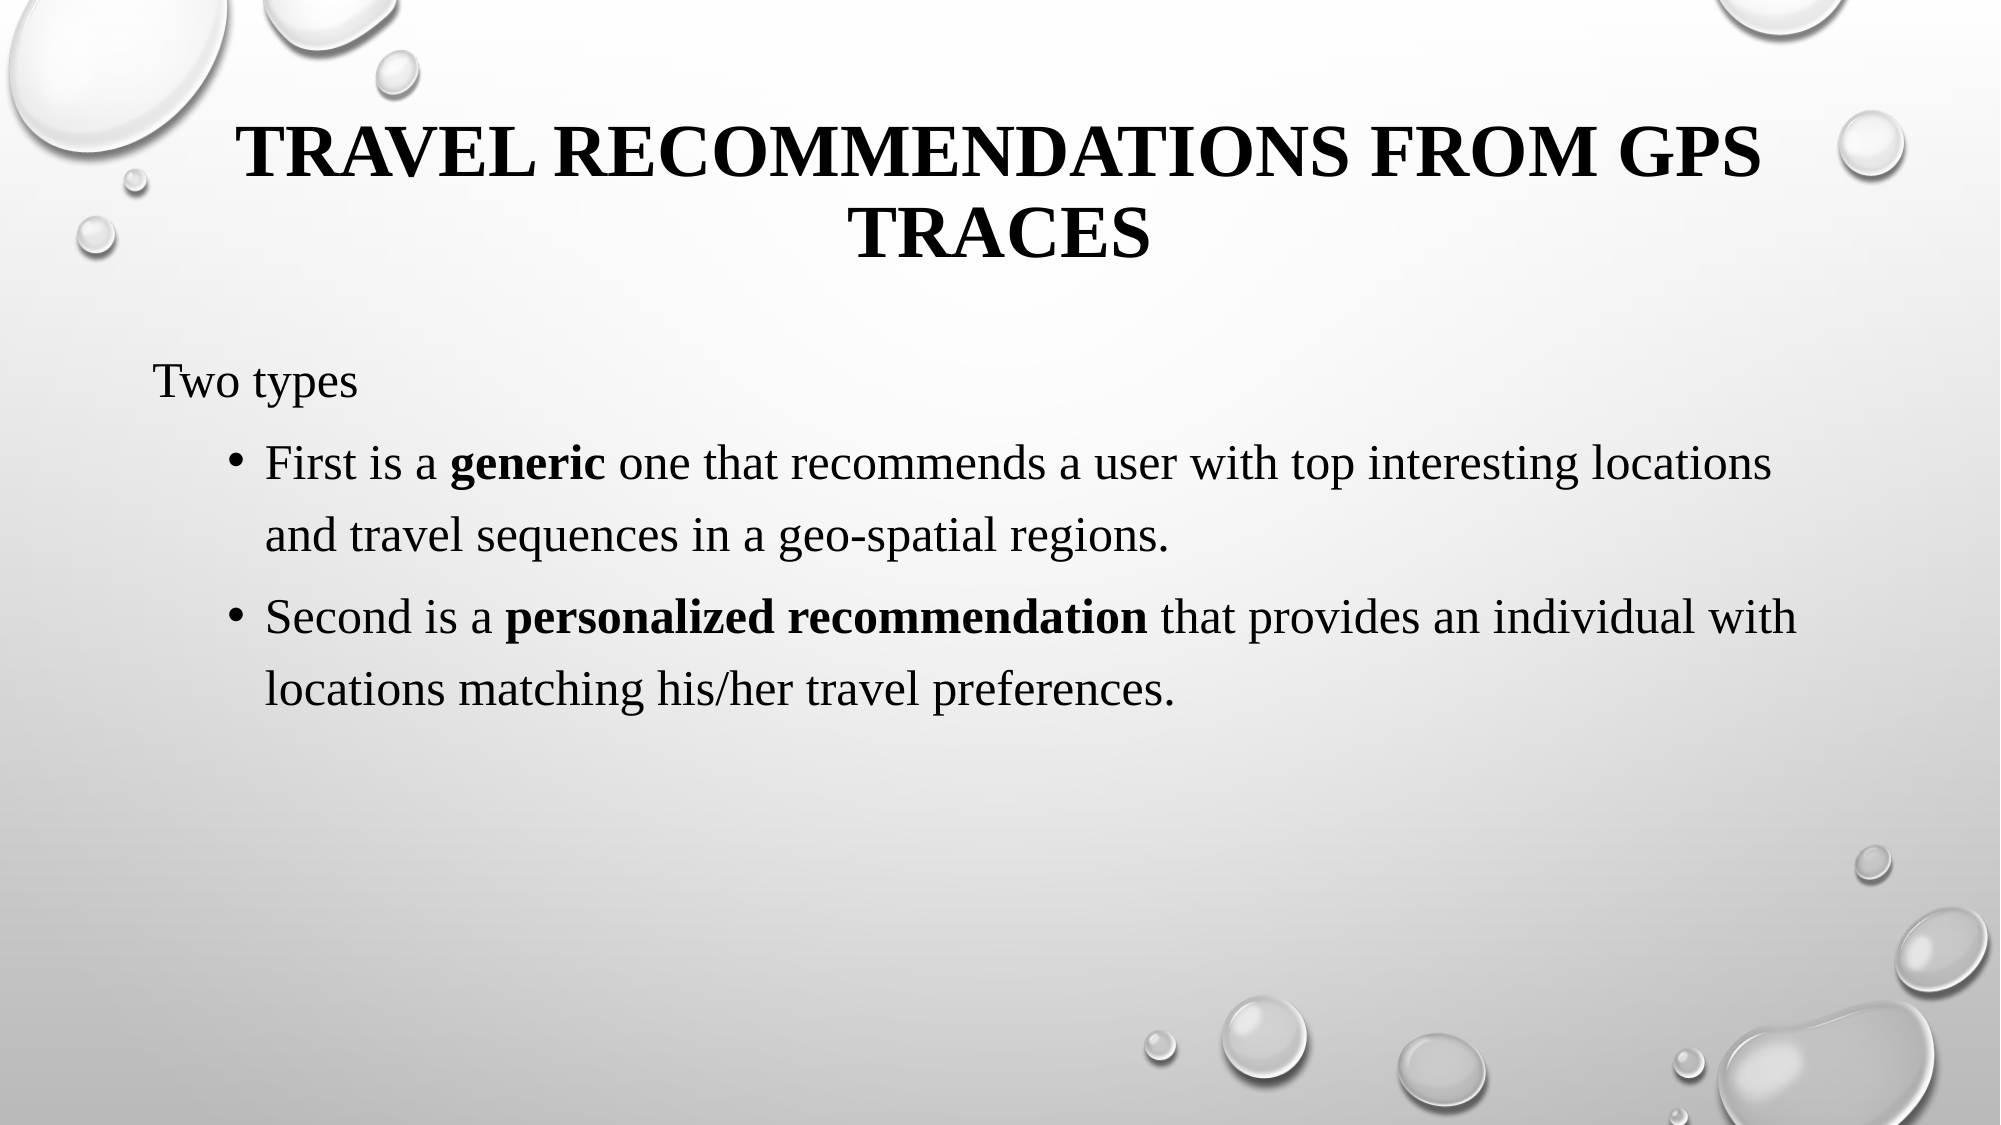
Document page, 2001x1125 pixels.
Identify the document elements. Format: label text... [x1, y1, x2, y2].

picture [0, 0, 2000, 1125]
title Travel Recommendations from GPS traces [80, 101, 1920, 284]
list Two types First is a generic one that recommends a user with top interesting locations and travel sequences in a geo-spatial regions. Second is a personalized recommendation that provides an individual with locations matching his/her travel preferences. [137, 327, 1863, 1125]
